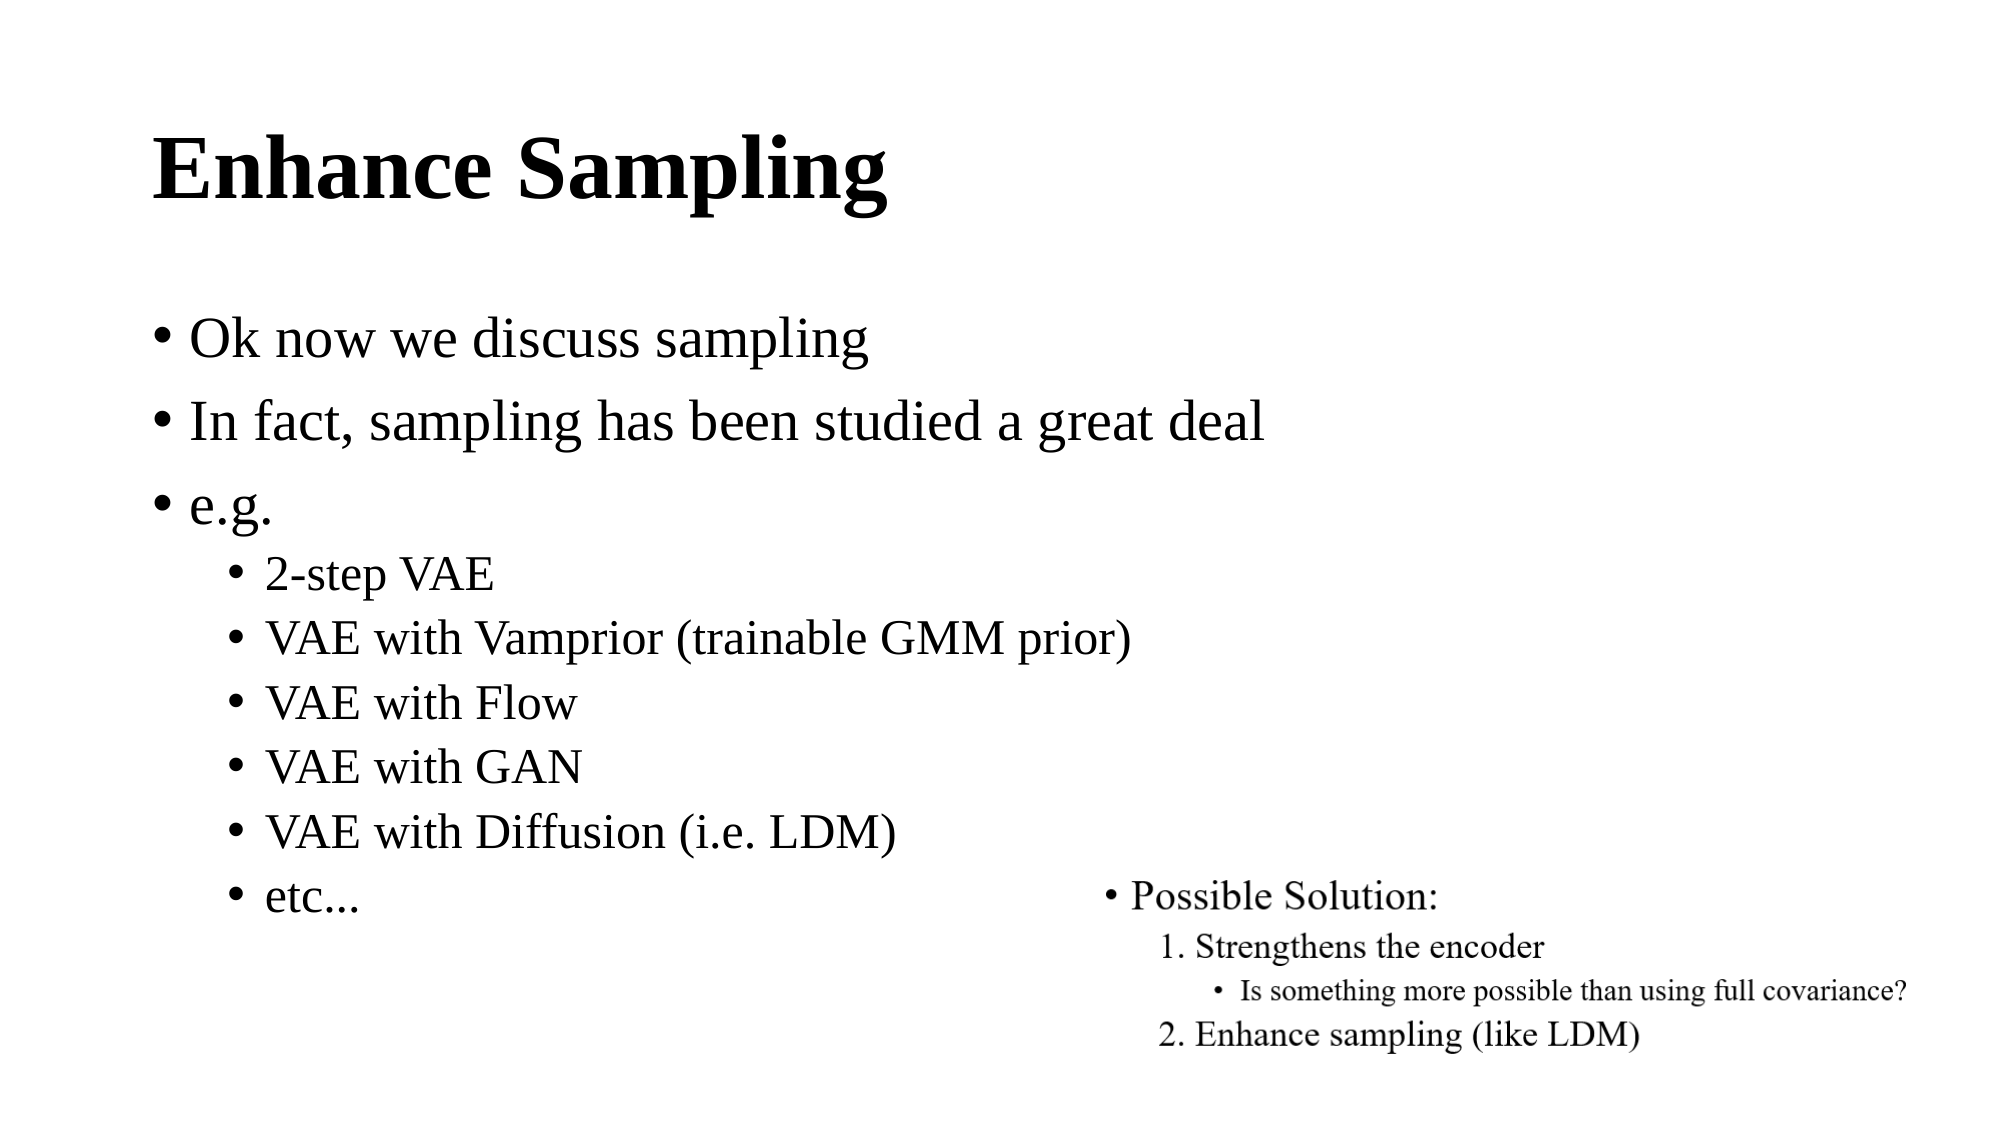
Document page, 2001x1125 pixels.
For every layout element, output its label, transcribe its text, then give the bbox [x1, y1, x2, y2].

picture [1089, 865, 1925, 1066]
list Ok now we discuss sampling In fact, sampling has been studied a great deal e.g. 2-step VAE VAE with Vamprior (trainable GMM prior) VAE with Flow VAE with GAN VAE with Diffusion (i.e. LDM) etc... [137, 299, 1863, 1014]
title Enhance Sampling [137, 59, 1863, 278]
